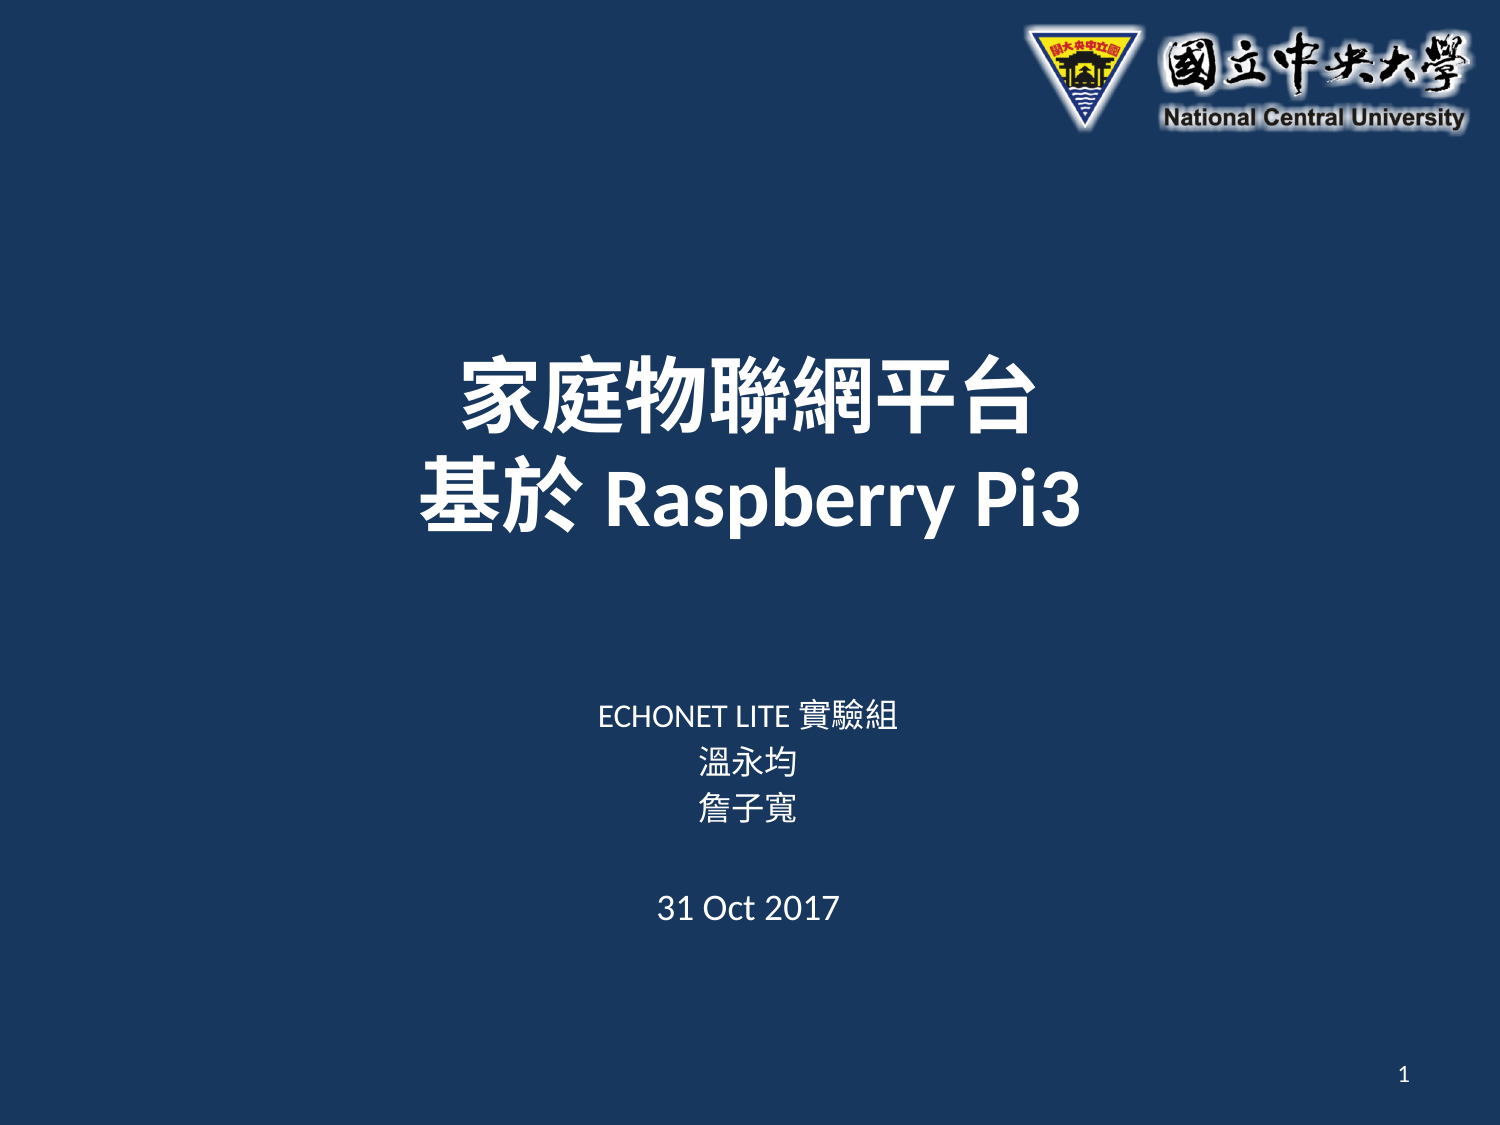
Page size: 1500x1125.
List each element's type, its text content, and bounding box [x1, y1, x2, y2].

text_box ECHONET LITE實驗組 溫永均 詹子寬 [223, 686, 1274, 814]
subtitle 31 Oct 2017 [74, 875, 1423, 1059]
title 家庭物聯網平台 基於Raspberry Pi3 [112, 296, 1388, 591]
slide_number 1 [1074, 1042, 1425, 1103]
picture [1020, 23, 1477, 138]
